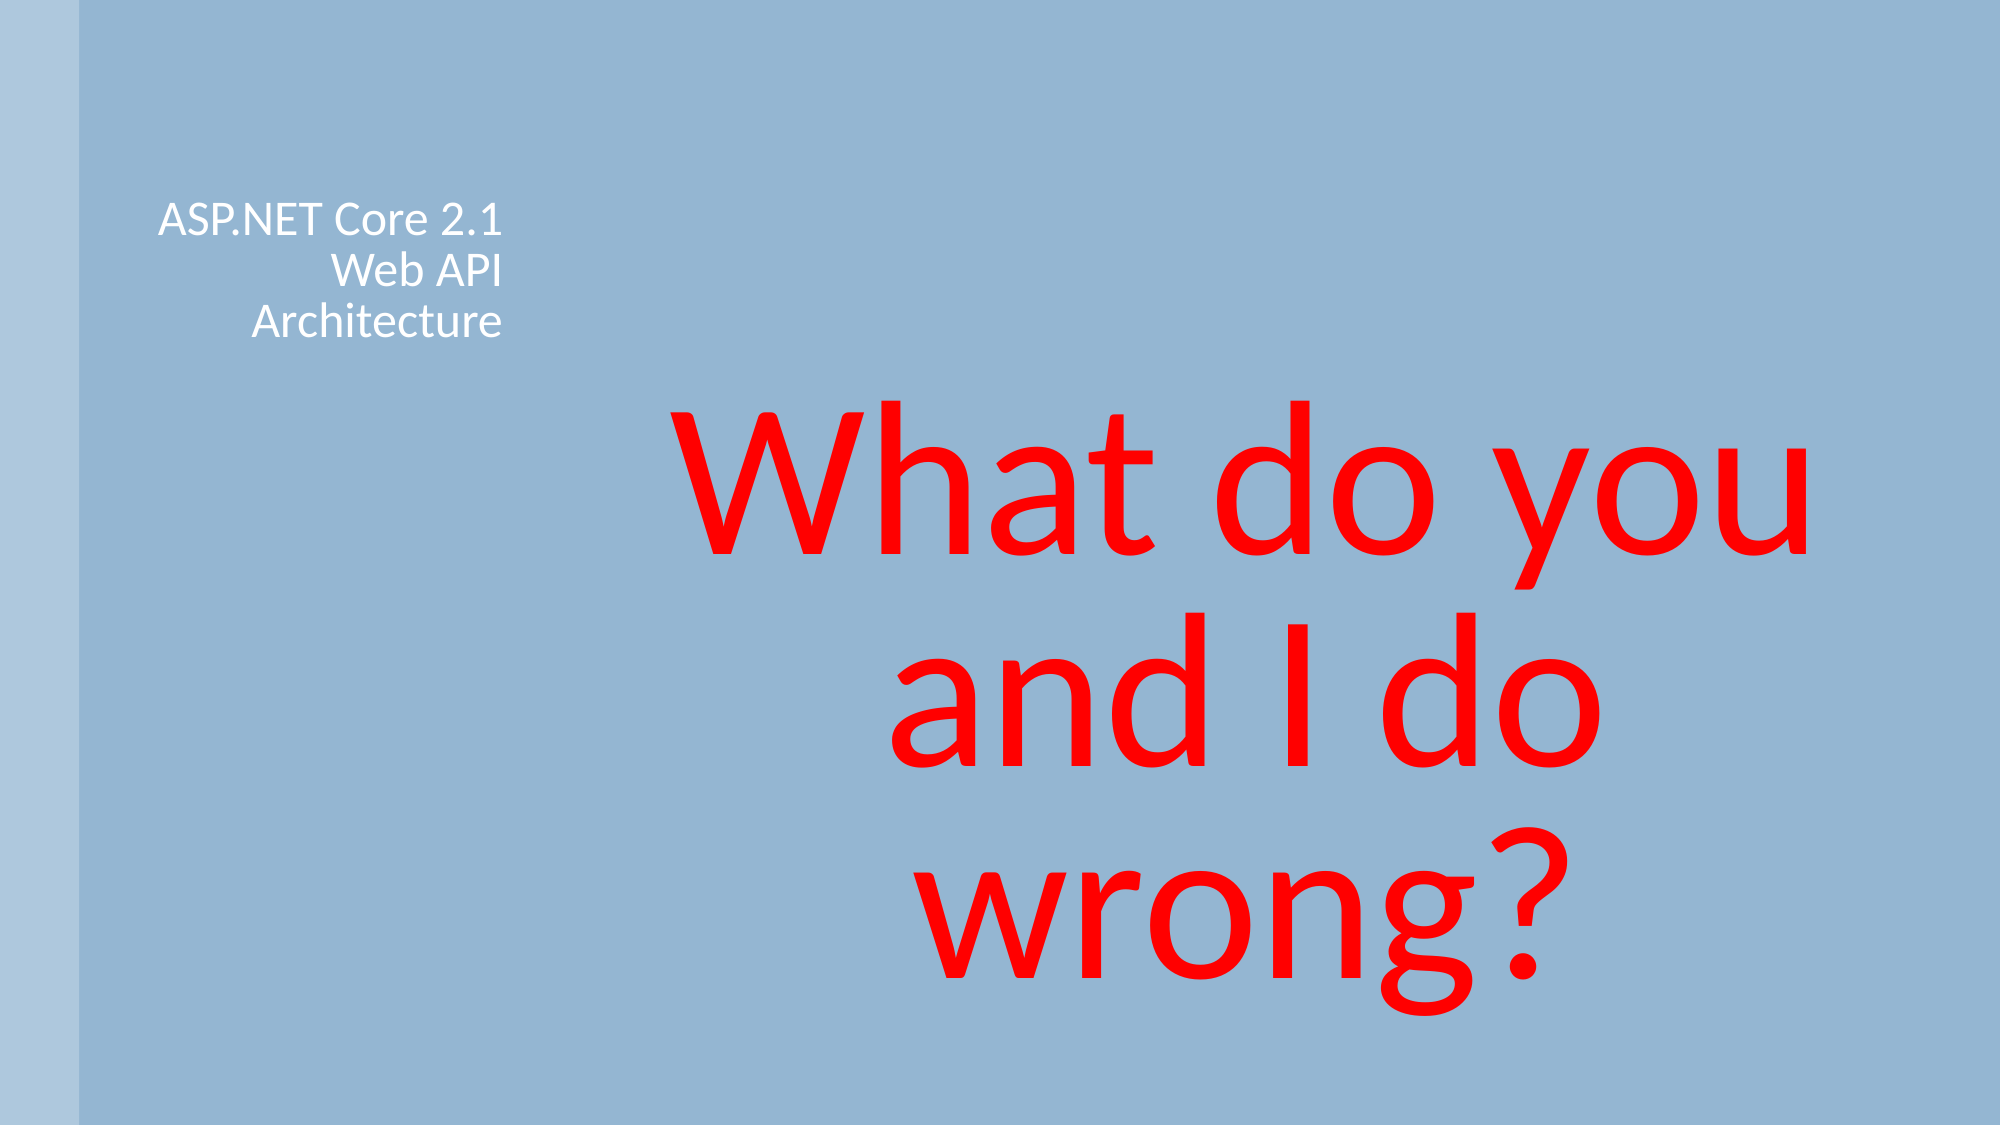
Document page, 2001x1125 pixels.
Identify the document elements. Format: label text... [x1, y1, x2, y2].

list ASP.NET Core 2.1 Web API Architecture [109, 187, 519, 713]
title What do you and I do wrong? [574, 336, 1918, 1029]
text_box [80, 0, 2000, 1125]
text_box [0, 0, 80, 1125]
